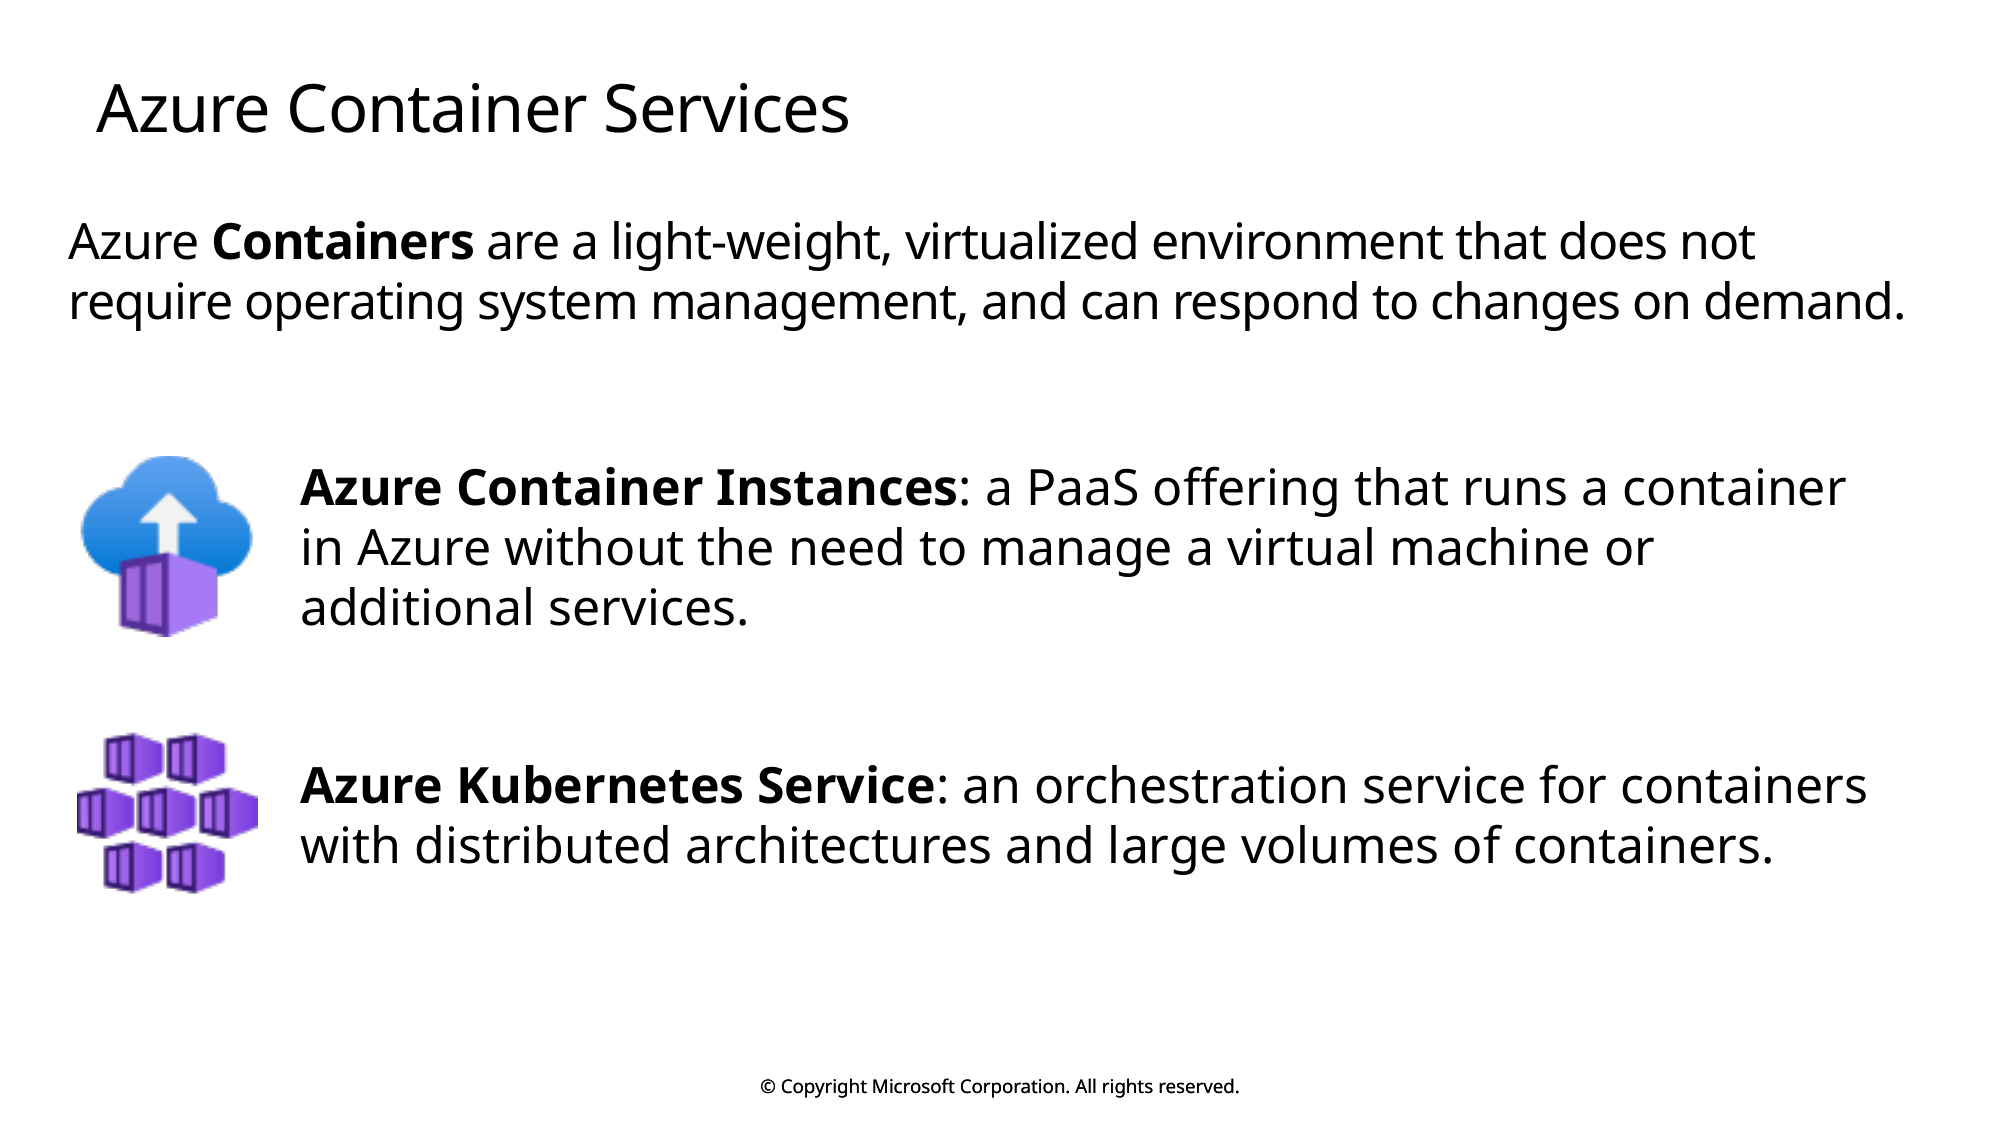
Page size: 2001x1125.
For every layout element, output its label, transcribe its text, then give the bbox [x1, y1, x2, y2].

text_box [77, 724, 1883, 905]
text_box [77, 455, 1883, 638]
title Azure Container Services [96, 75, 1904, 166]
text_box © Copyright Microsoft Corporation. All rights reserved. [662, 1074, 1338, 1098]
list Azure Containers are a light-weight, virtualized environment that does not require operating system management, and can respond to changes on demand. [68, 209, 1929, 362]
